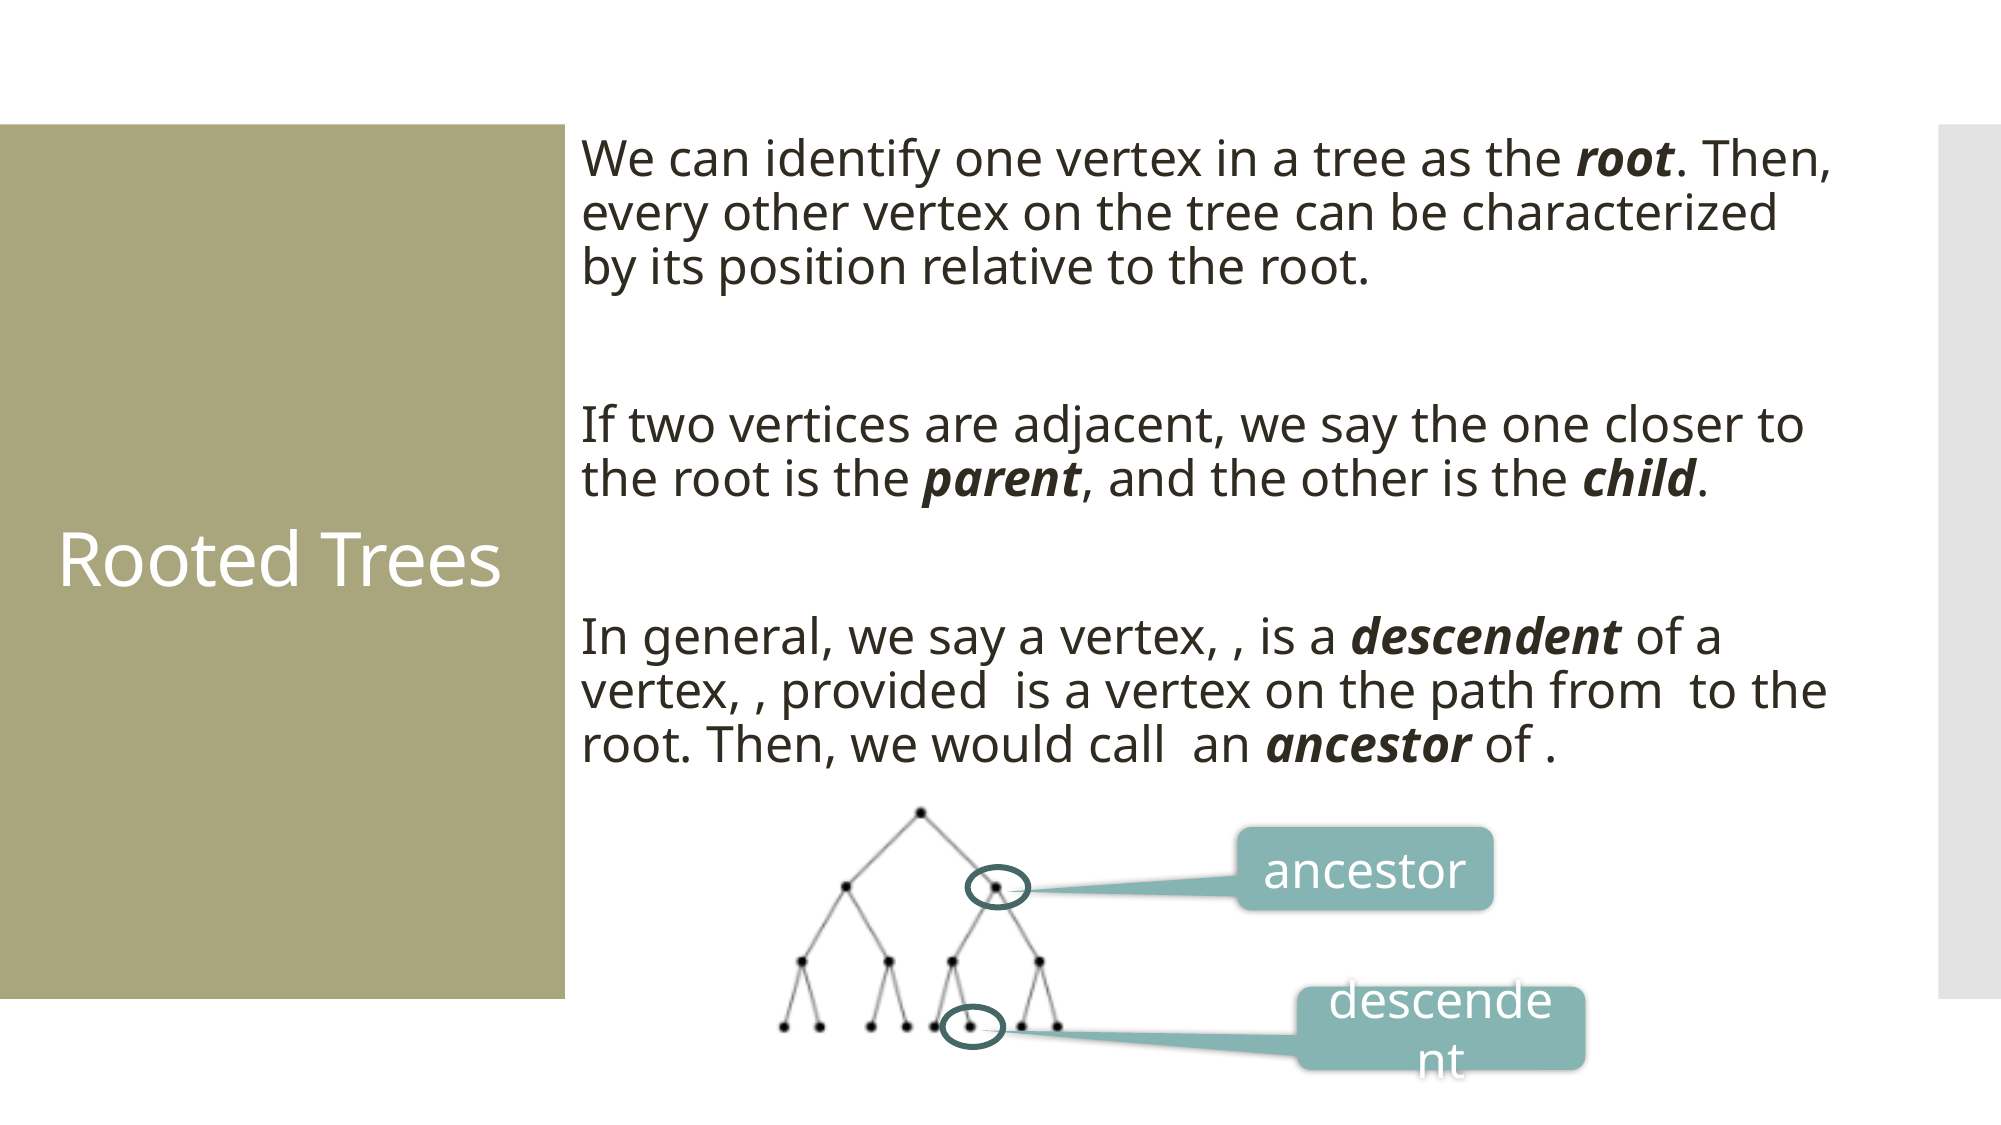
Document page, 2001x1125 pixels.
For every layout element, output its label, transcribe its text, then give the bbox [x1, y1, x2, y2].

text_box descendent [1117, 986, 1586, 1071]
text_box ancestor [1117, 827, 1494, 911]
title Rooted Trees [41, 184, 525, 940]
picture [728, 727, 1117, 1125]
